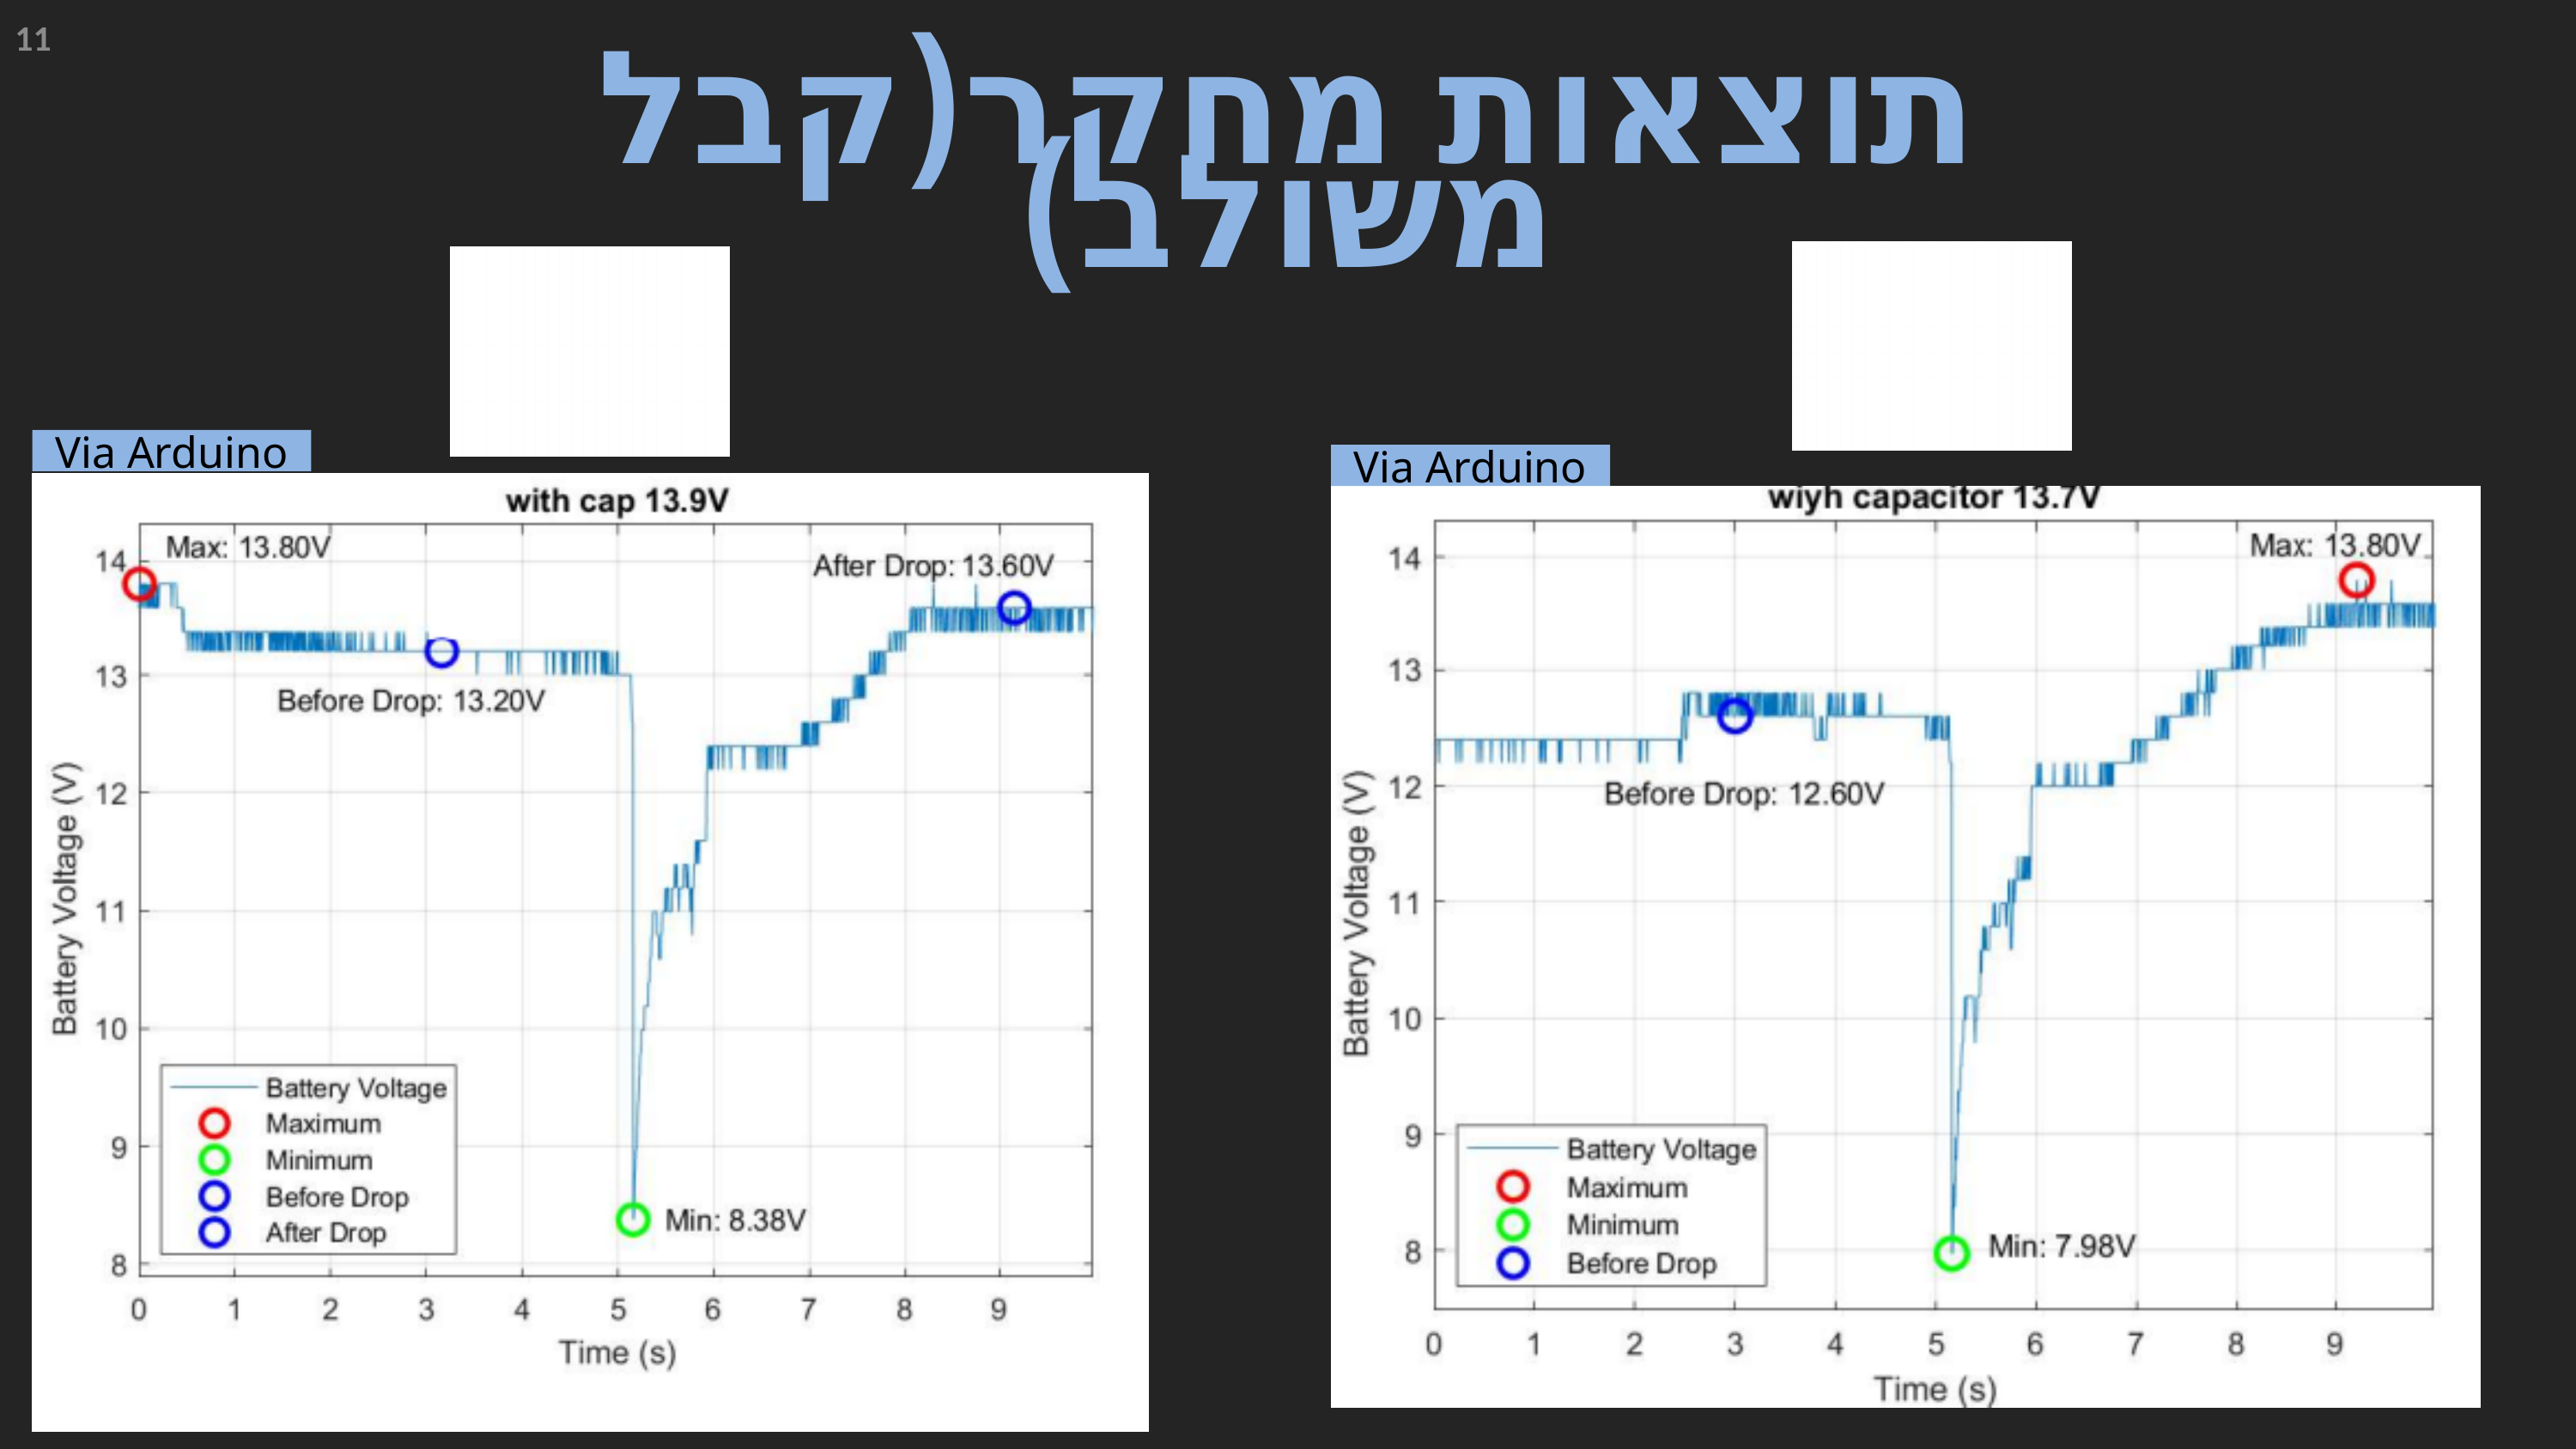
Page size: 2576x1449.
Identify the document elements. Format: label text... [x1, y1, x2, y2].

picture [1792, 240, 2072, 452]
text_box Via Arduino [1331, 445, 1611, 485]
picture [32, 473, 1149, 1432]
text_box Via Arduino [32, 429, 312, 471]
text_box תוצאות מחקר(קבל משולב) [446, 91, 2129, 299]
slide_number 11 [0, 11, 64, 63]
picture [450, 246, 731, 457]
picture [1330, 485, 2481, 1408]
